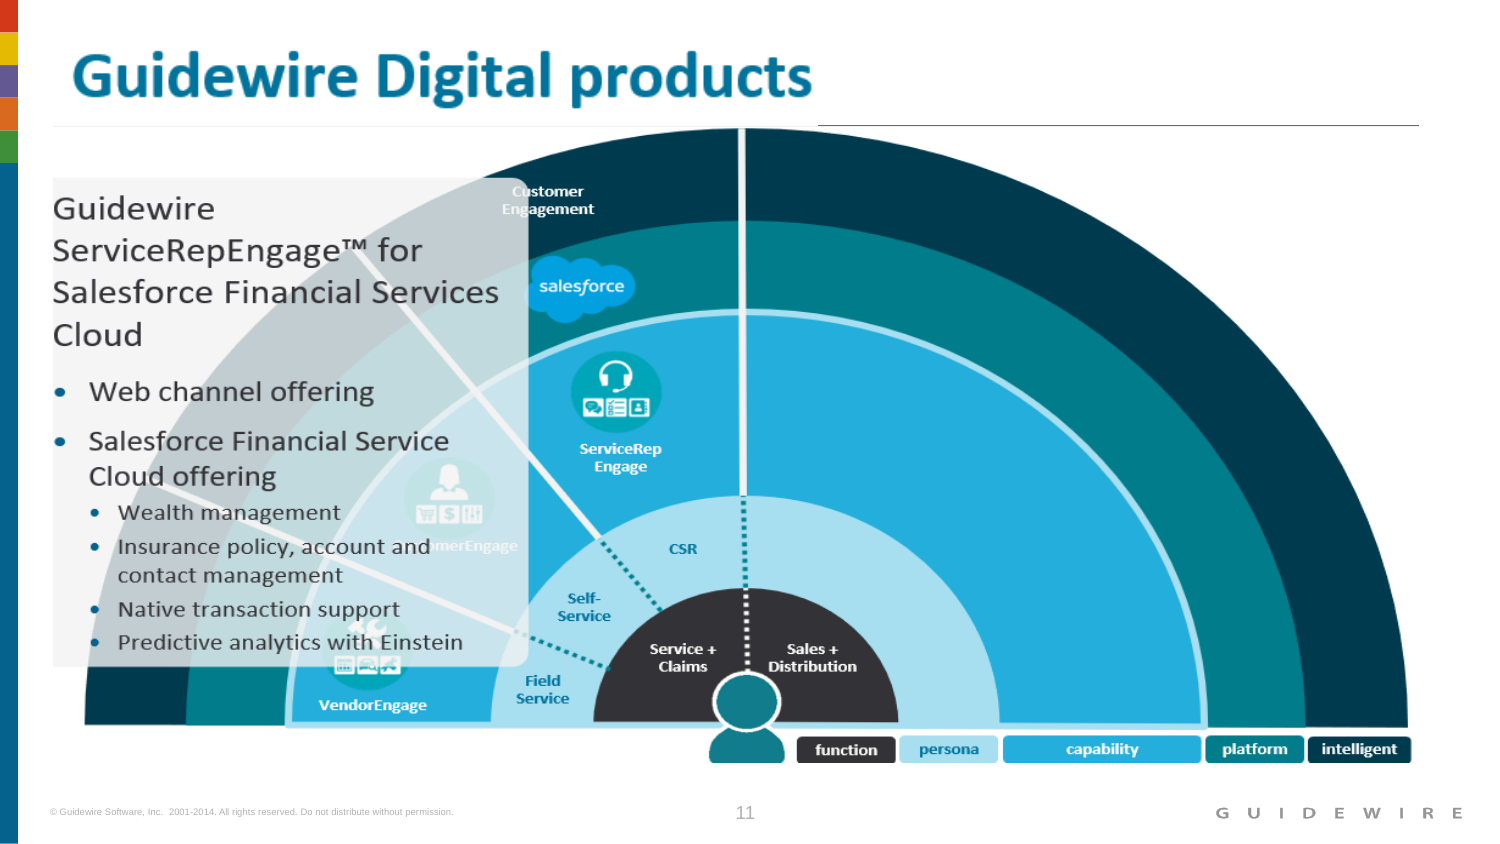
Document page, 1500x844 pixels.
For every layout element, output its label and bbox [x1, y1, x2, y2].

picture [53, 124, 1420, 763]
picture [53, 37, 819, 126]
picture [1342, 744, 1395, 757]
picture [540, 283, 557, 292]
picture [580, 280, 614, 296]
picture [560, 280, 581, 292]
picture [566, 189, 582, 196]
picture [1215, 805, 1480, 822]
picture [551, 189, 563, 196]
picture [552, 207, 563, 214]
picture [616, 283, 624, 292]
picture [1323, 744, 1330, 754]
picture [566, 205, 594, 214]
